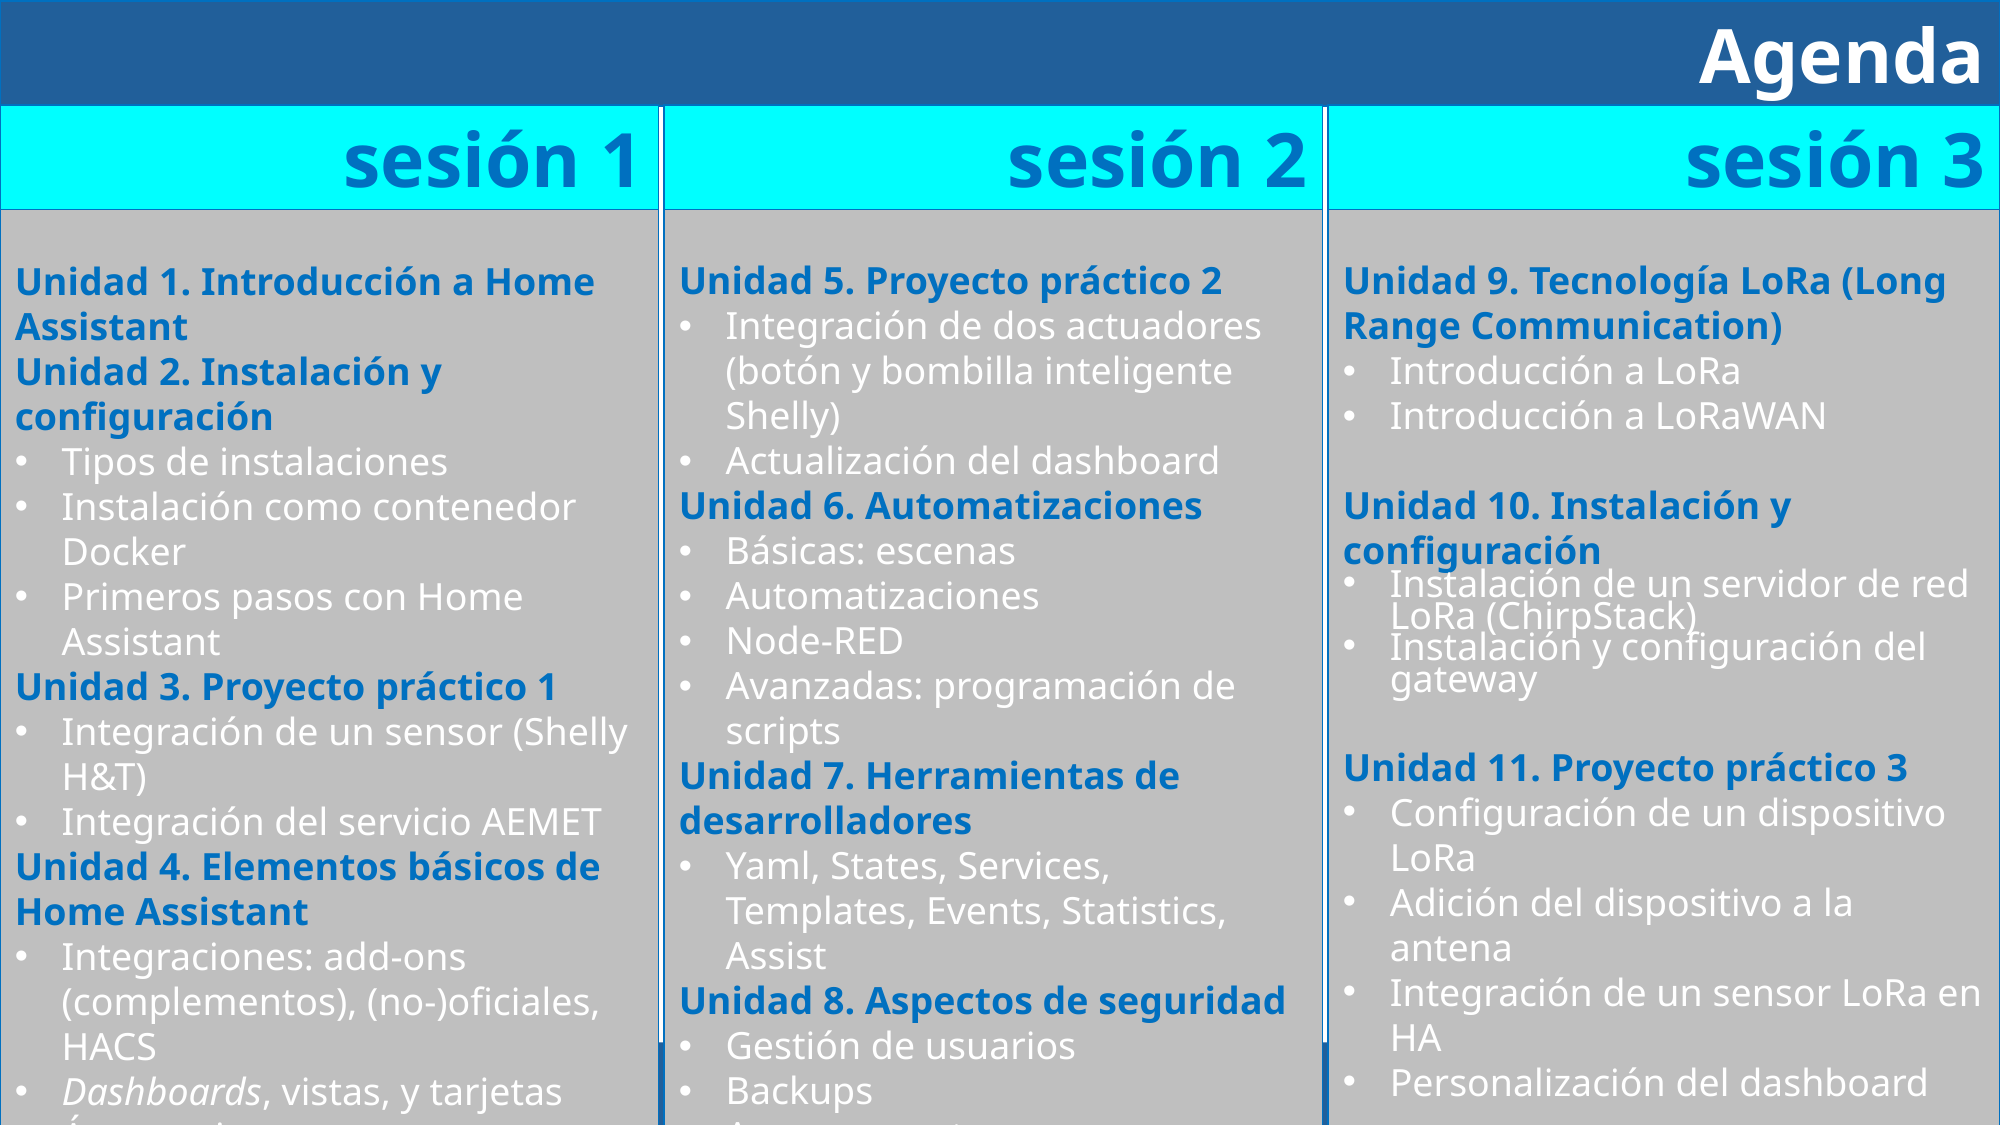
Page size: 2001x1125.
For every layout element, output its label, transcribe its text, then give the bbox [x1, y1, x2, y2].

text_box sesión 1 [0, 104, 659, 210]
text_box [999, 562, 1050, 613]
text_box Unidad 9. Tecnología LoRa (Long Range Communication) Introducción a LoRa Introducción a LoRaWAN Unidad 10. Instalación y configuración Instalación de un servidor de red LoRa (ChirpStack) Instalación y configuración del gateway Unidad 11. Proyecto práctico 3 Configuración de un dispositivo LoRa Adición del dispositivo a la antena Integración de un sensor LoRa en HA Personalización del dashboard Unidad 12. Uso de IA Soporte de ChatGPT [1328, 210, 2000, 1125]
text_box Unidad 1. Introducción a Home Assistant Unidad 2. Instalación y configuración Tipos de instalaciones Instalación como contenedor Docker Primeros pasos con Home Assistant Unidad 3. Proyecto práctico 1 Integración de un sensor (Shelly H&T) Integración del servicio AEMET Unidad 4. Elementos básicos de Home Assistant Integraciones: add-ons (complementos), (no-)oficiales, HACS Dashboards, vistas, y tarjetas Áreas, etiquetas y zonas Dispositivos, entidades y ayudantes [0, 210, 659, 1125]
text_box Unidad 5. Proyecto práctico 2 Integración de dos actuadores (botón y bombilla inteligente Shelly) Actualización del dashboard Unidad 6. Automatizaciones Básicas: escenas Automatizaciones Node-RED Avanzadas: programación de scripts Unidad 7. Herramientas de desarrolladores Yaml, States, Services, Templates, Events, Statistics, Assist Unidad 8. Aspectos de seguridad Gestión de usuarios Backups Acceso remoto [664, 210, 1323, 1125]
text_box sesión 2 [664, 104, 1323, 210]
text_box sesión 3 [1328, 104, 2000, 210]
text_box Agenda [0, 1, 2000, 106]
text_box [975, 537, 1025, 588]
